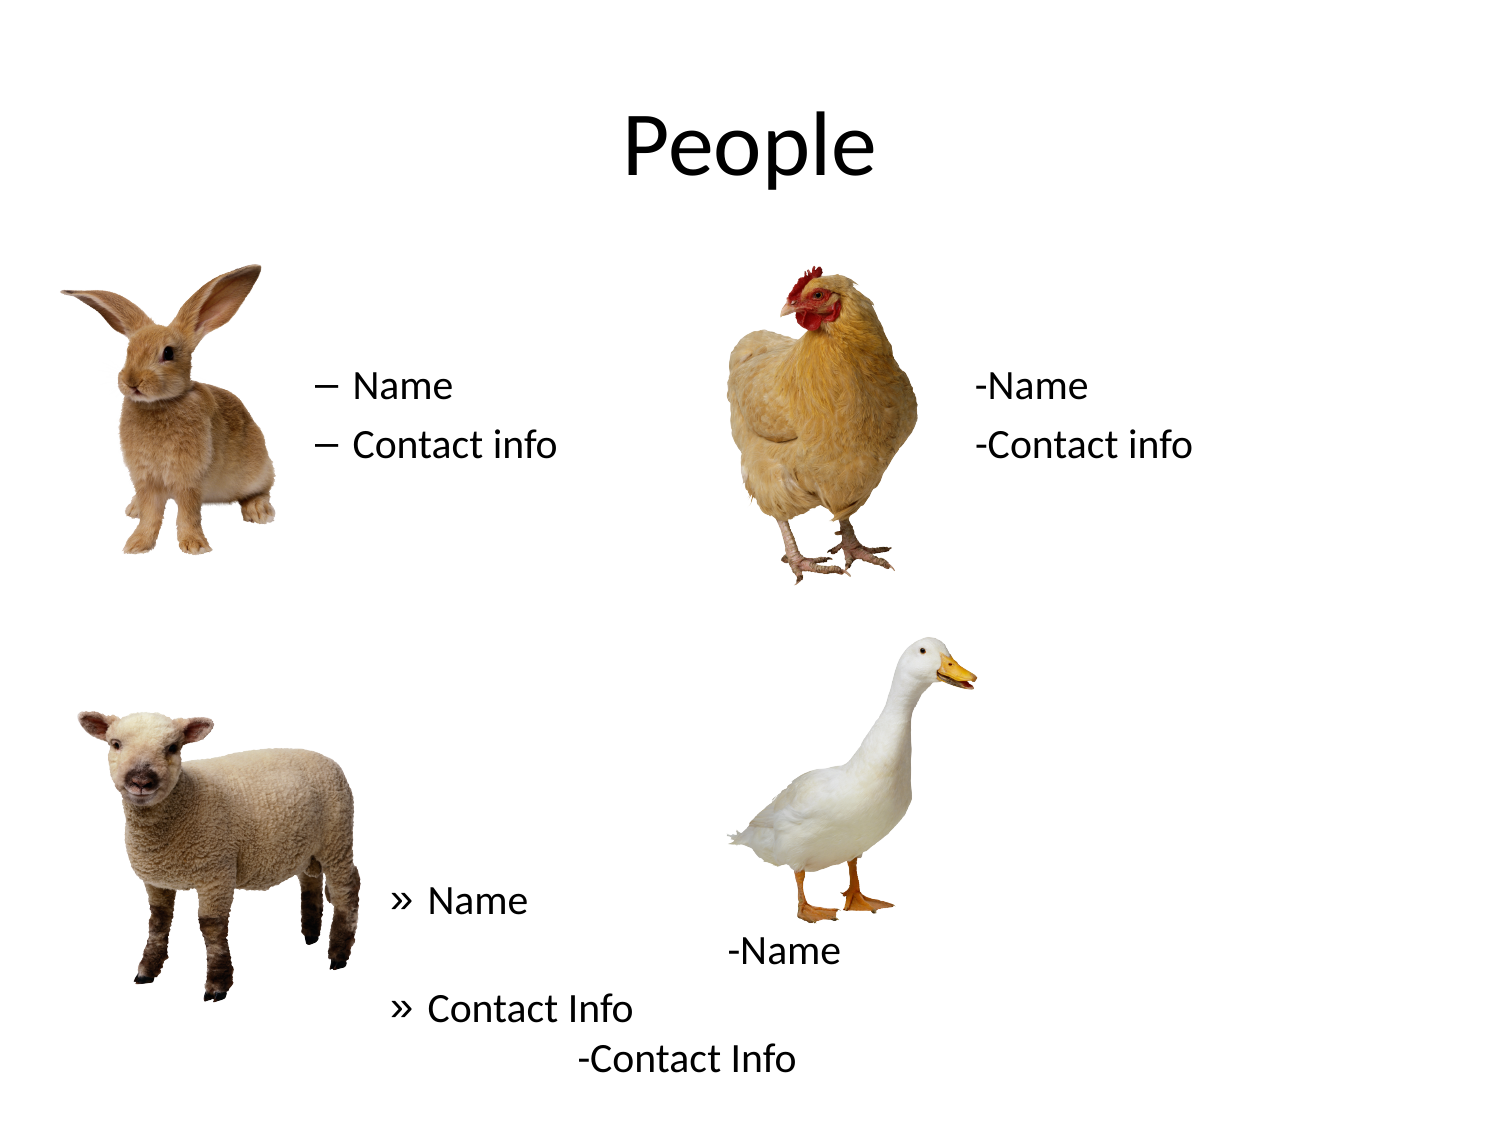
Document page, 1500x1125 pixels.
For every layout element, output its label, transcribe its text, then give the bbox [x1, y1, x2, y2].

picture [722, 262, 923, 590]
list Name -Name Contact info -Contact info Name -Name Contact Info -Contact Info [75, 262, 1425, 1005]
picture [722, 633, 979, 926]
title People [75, 45, 1425, 233]
picture [74, 707, 363, 1006]
picture [59, 262, 278, 556]
